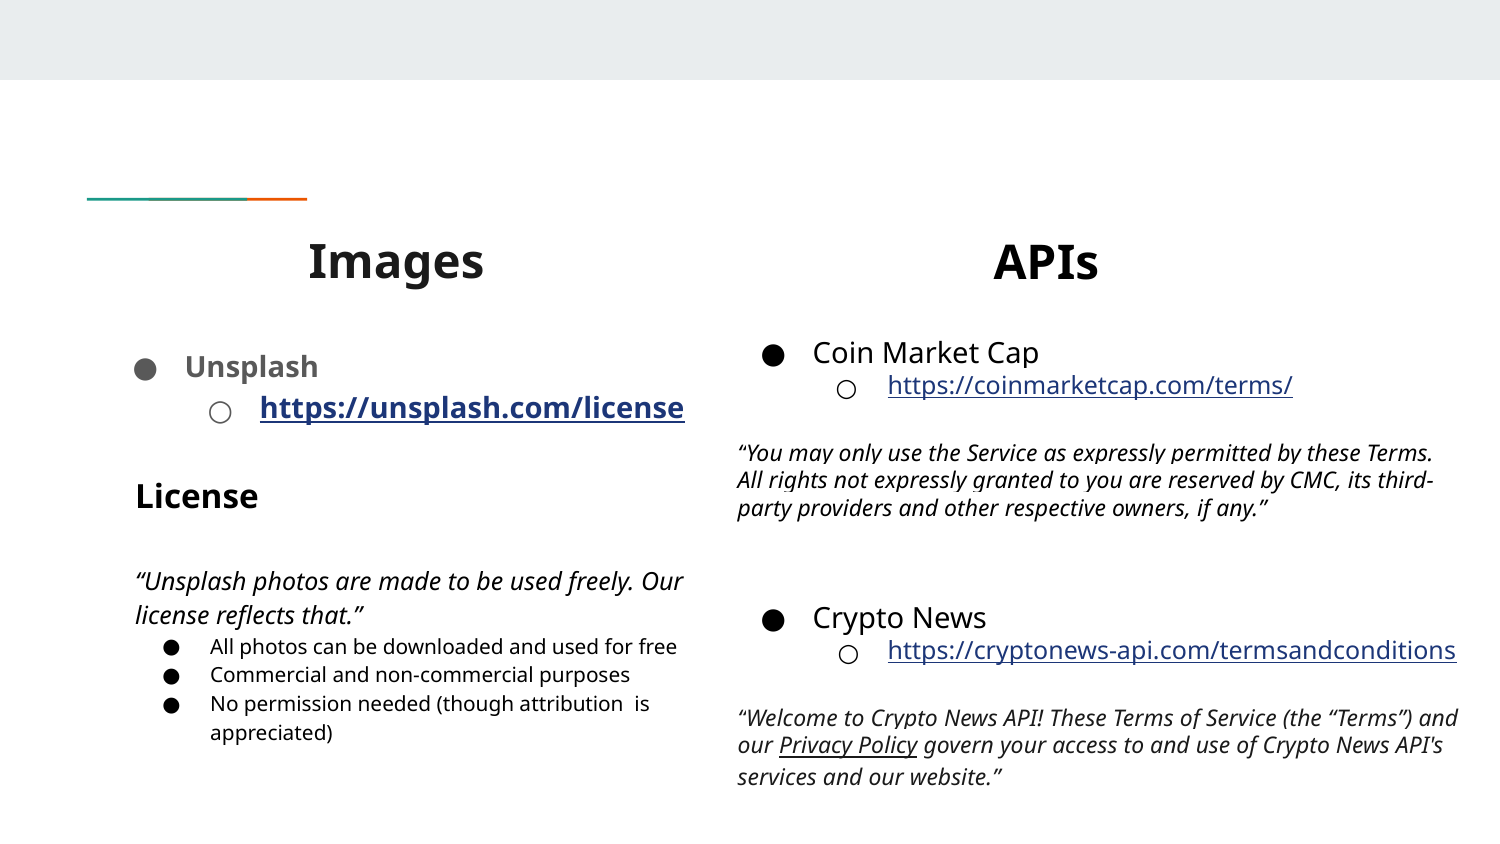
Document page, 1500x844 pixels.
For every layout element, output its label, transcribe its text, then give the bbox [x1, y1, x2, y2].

text_box Coin Market Cap https://coinmarketcap.com/terms/ “You may only use the Service as expressly permitted by these Terms. All rights not expressly granted to you are reserved by CMC, its third-party providers and other respective owners, if any.” [722, 319, 1477, 571]
list Unsplash https://unsplash.com/license [94, 328, 717, 468]
text_box APIs [829, 216, 1264, 304]
text_box Crypto News https://cryptonews-api.com/termsandconditions “Welcome to Crypto News API! These Terms of Service (the “Terms”) and our Privacy Policy govern your access to and use of Crypto News API's services and our website.” [722, 584, 1477, 805]
title Images [207, 216, 587, 305]
text_box License “Unsplash photos are made to be used freely. Our license reflects that.” All photos can be downloaded and used for free Commercial and non-commercial purposes No permission needed (though attribution is appreciated) [120, 453, 703, 760]
